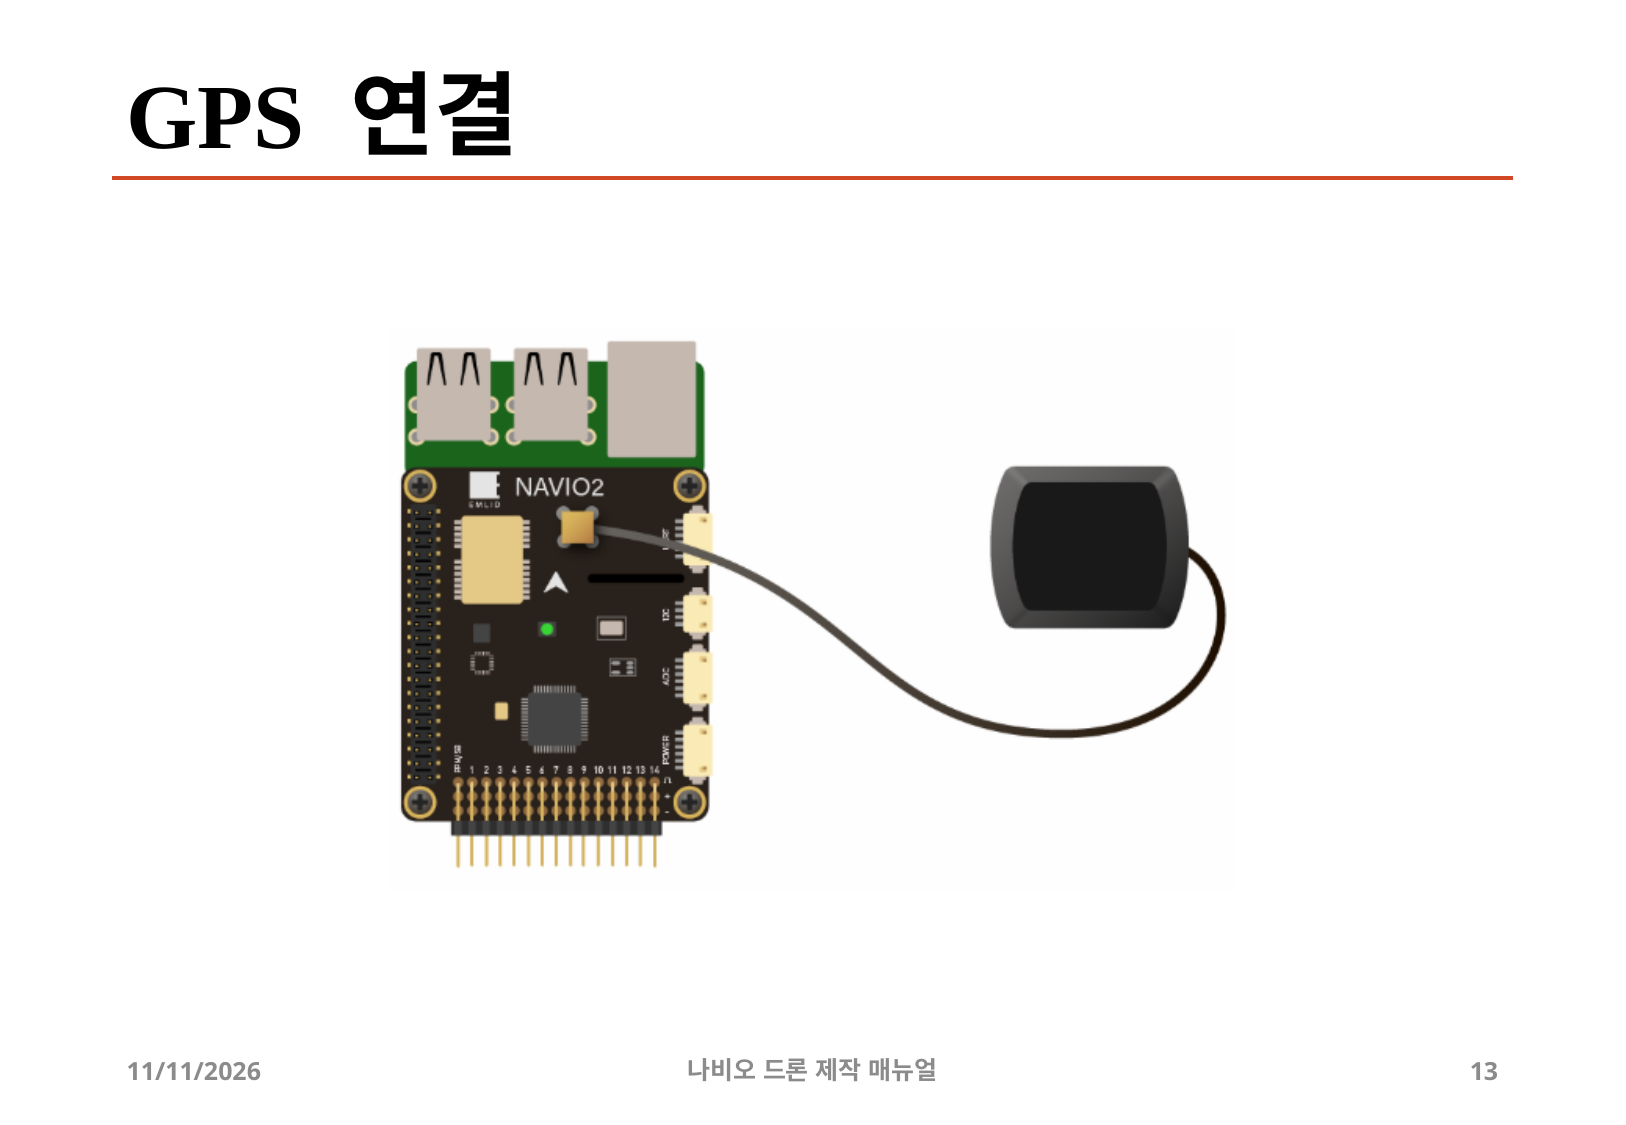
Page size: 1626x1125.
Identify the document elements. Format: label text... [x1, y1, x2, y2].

footer 나비오 드론 제작 매뉴얼 [538, 1042, 1087, 1103]
title GPS 연결 [111, 59, 1514, 179]
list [389, 329, 1236, 890]
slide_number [111, 1042, 303, 1103]
slide_number 13 [1433, 1042, 1514, 1103]
